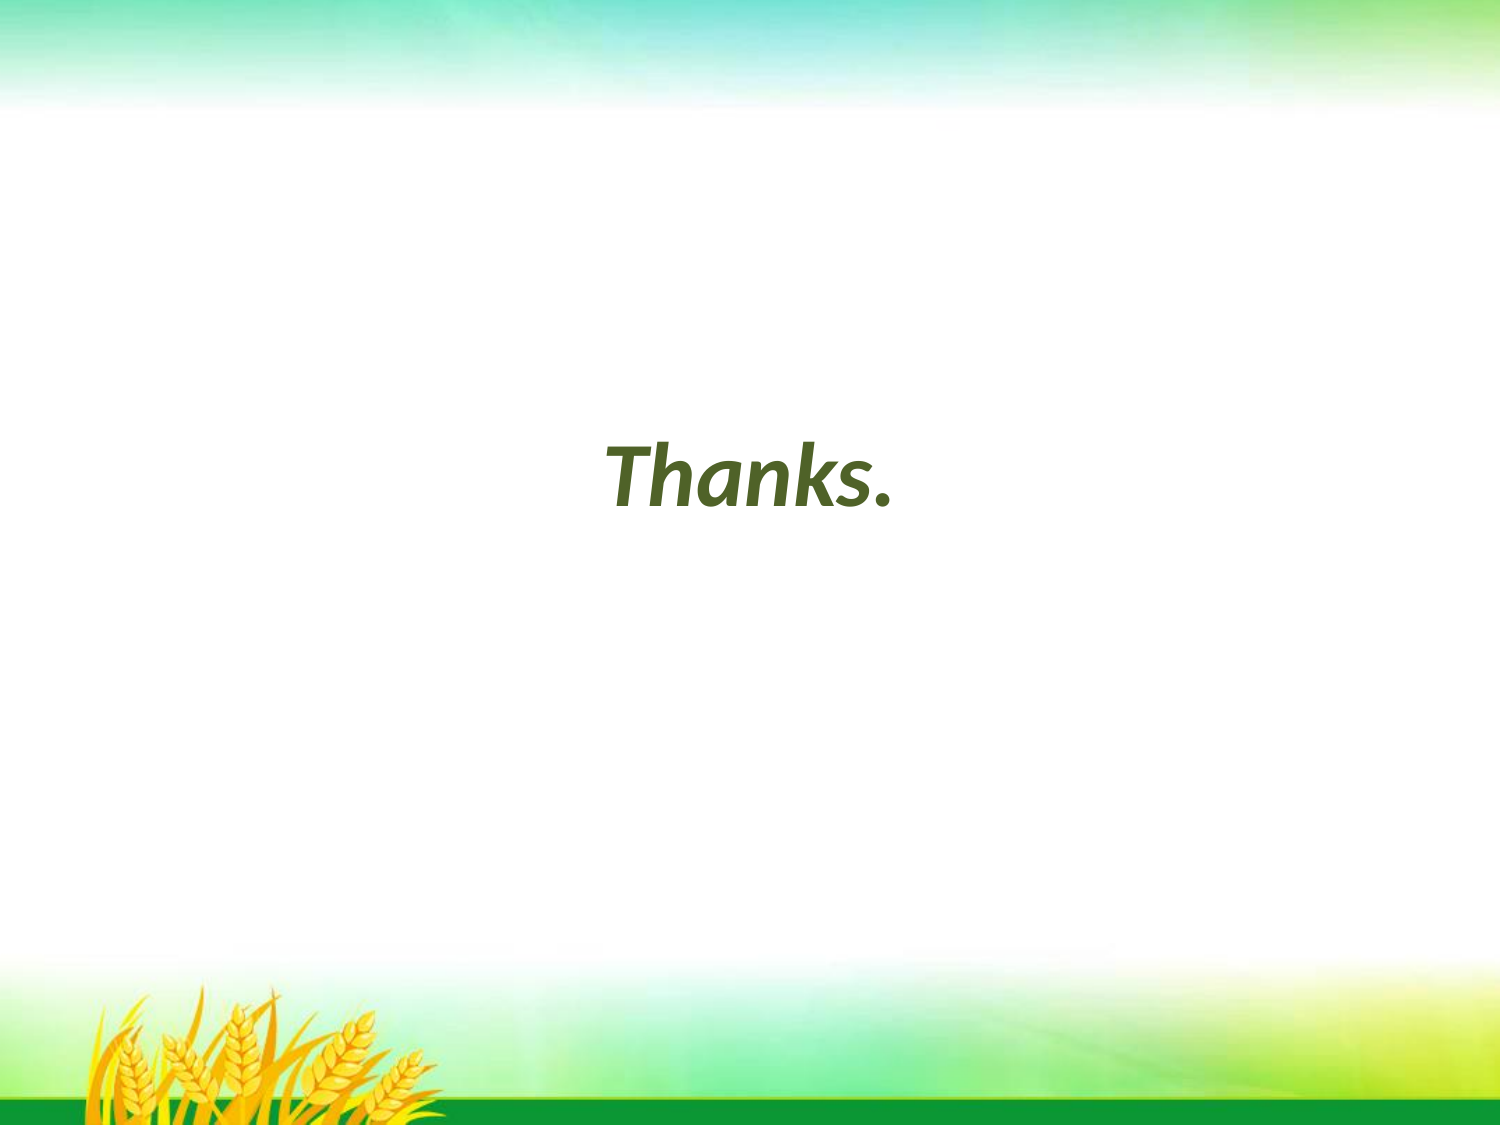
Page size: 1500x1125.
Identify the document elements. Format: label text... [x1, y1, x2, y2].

title Thanks. [112, 349, 1388, 591]
picture [0, 0, 1500, 1125]
